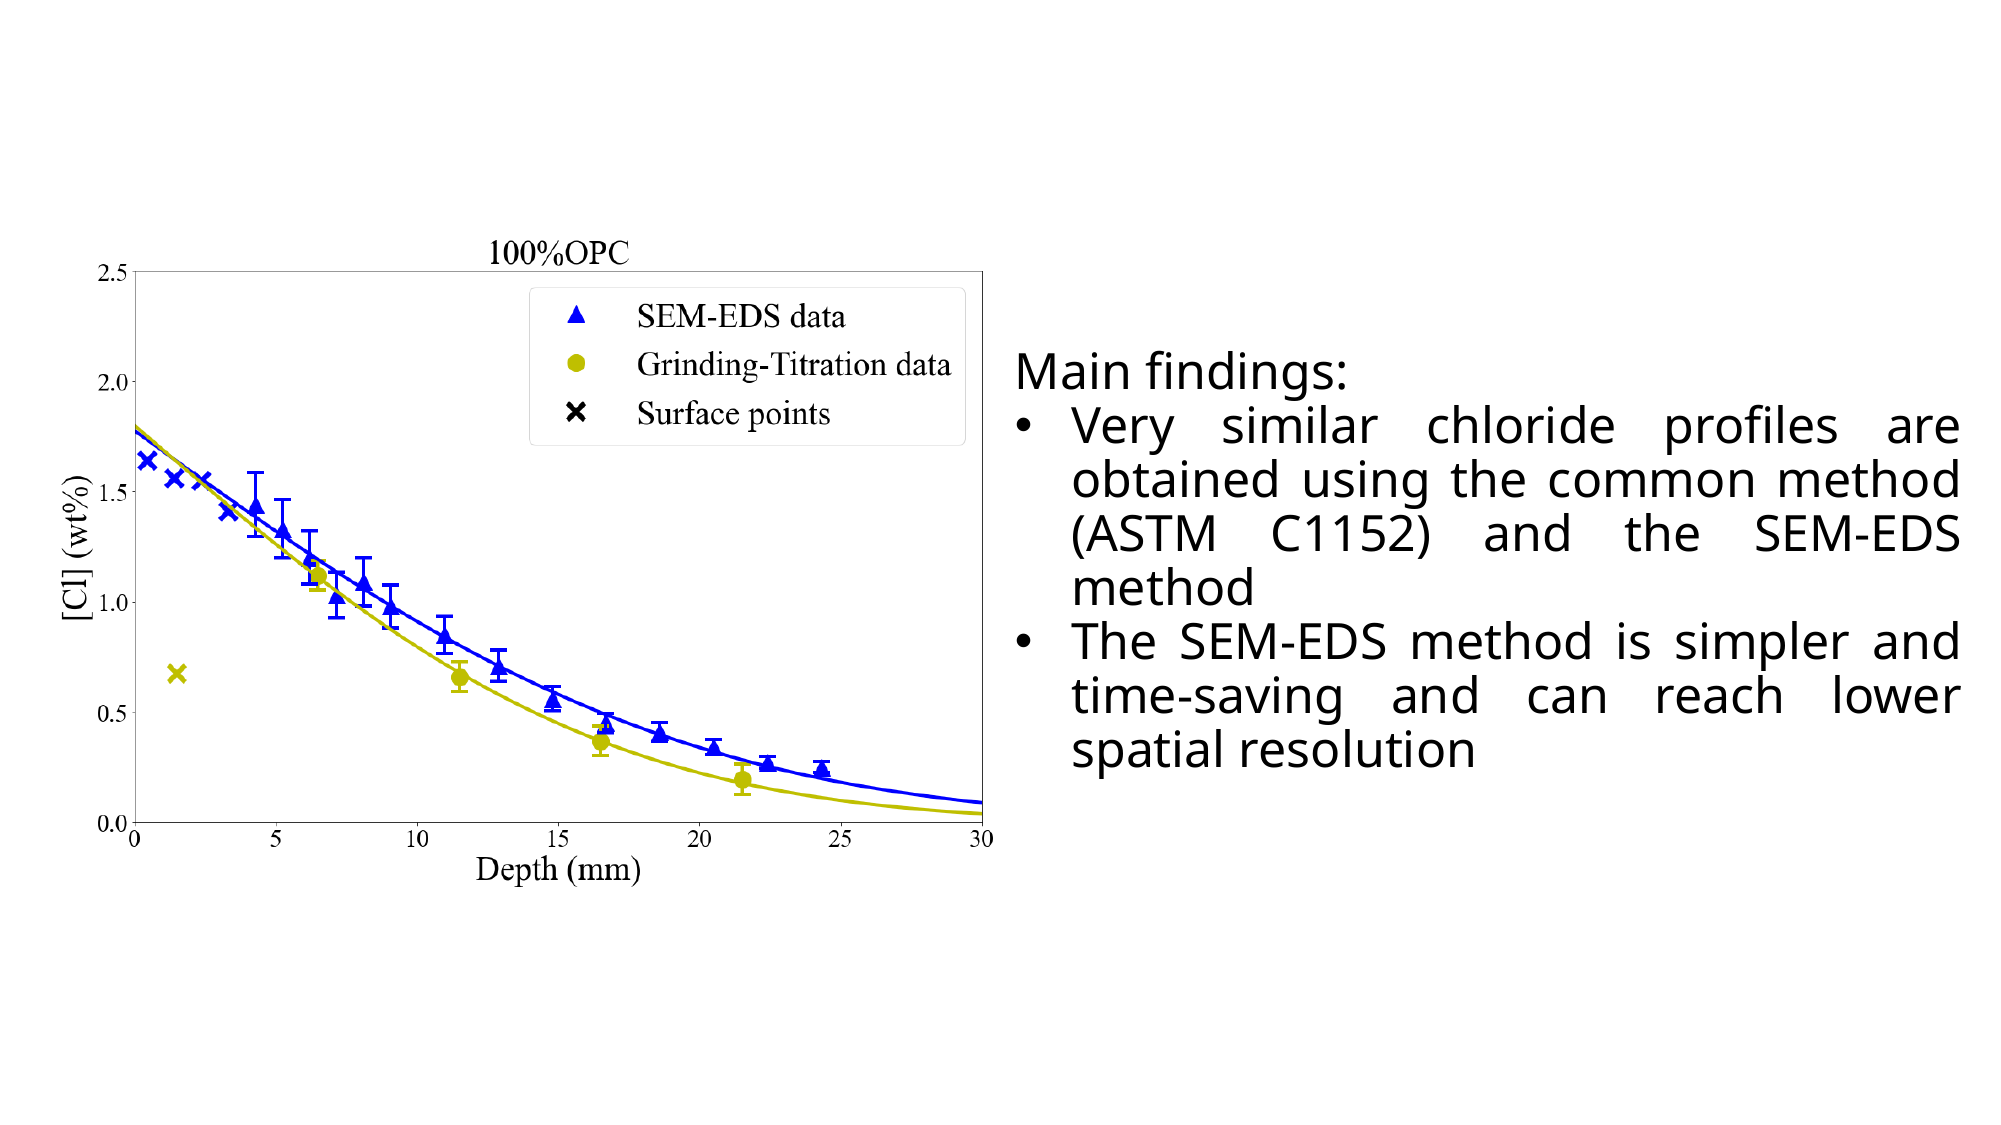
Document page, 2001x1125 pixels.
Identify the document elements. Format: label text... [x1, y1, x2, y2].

text_box Main findings: Very similar chloride profiles are obtained using the common method (ASTM C1152) and the SEM-EDS method The SEM-EDS method is simpler and time-saving and can reach lower spatial resolution [999, 2, 1978, 1123]
picture [54, 232, 1001, 893]
